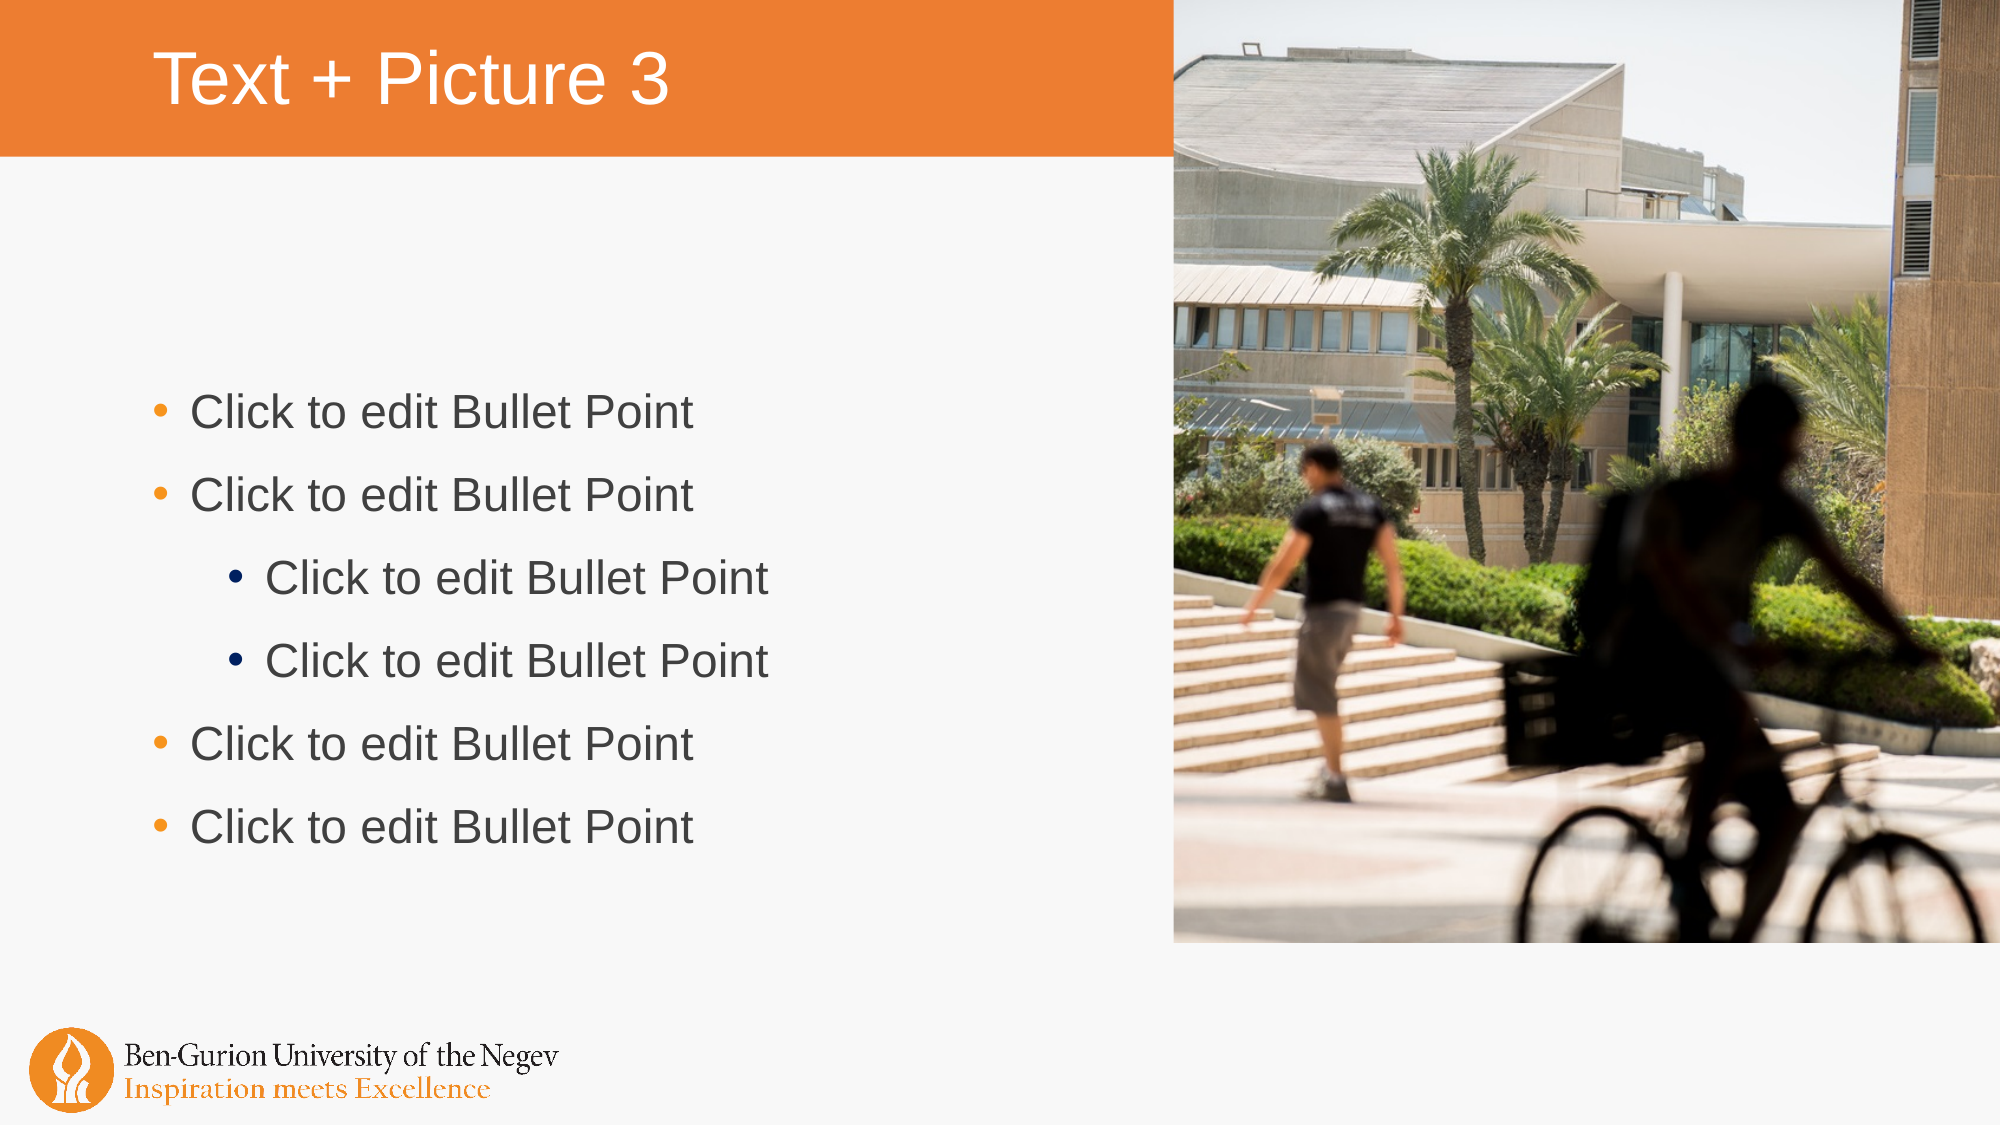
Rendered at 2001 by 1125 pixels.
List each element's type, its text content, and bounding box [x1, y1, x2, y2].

picture [1173, 0, 2000, 943]
title Text + Picture 3 [137, 9, 1173, 151]
list Click to edit Bullet Point Click to edit Bullet Point Click to edit Bullet Point Click to edit Bullet Point Click to edit Bullet Point Click to edit Bullet Point [137, 227, 1128, 1014]
picture [27, 1026, 568, 1114]
